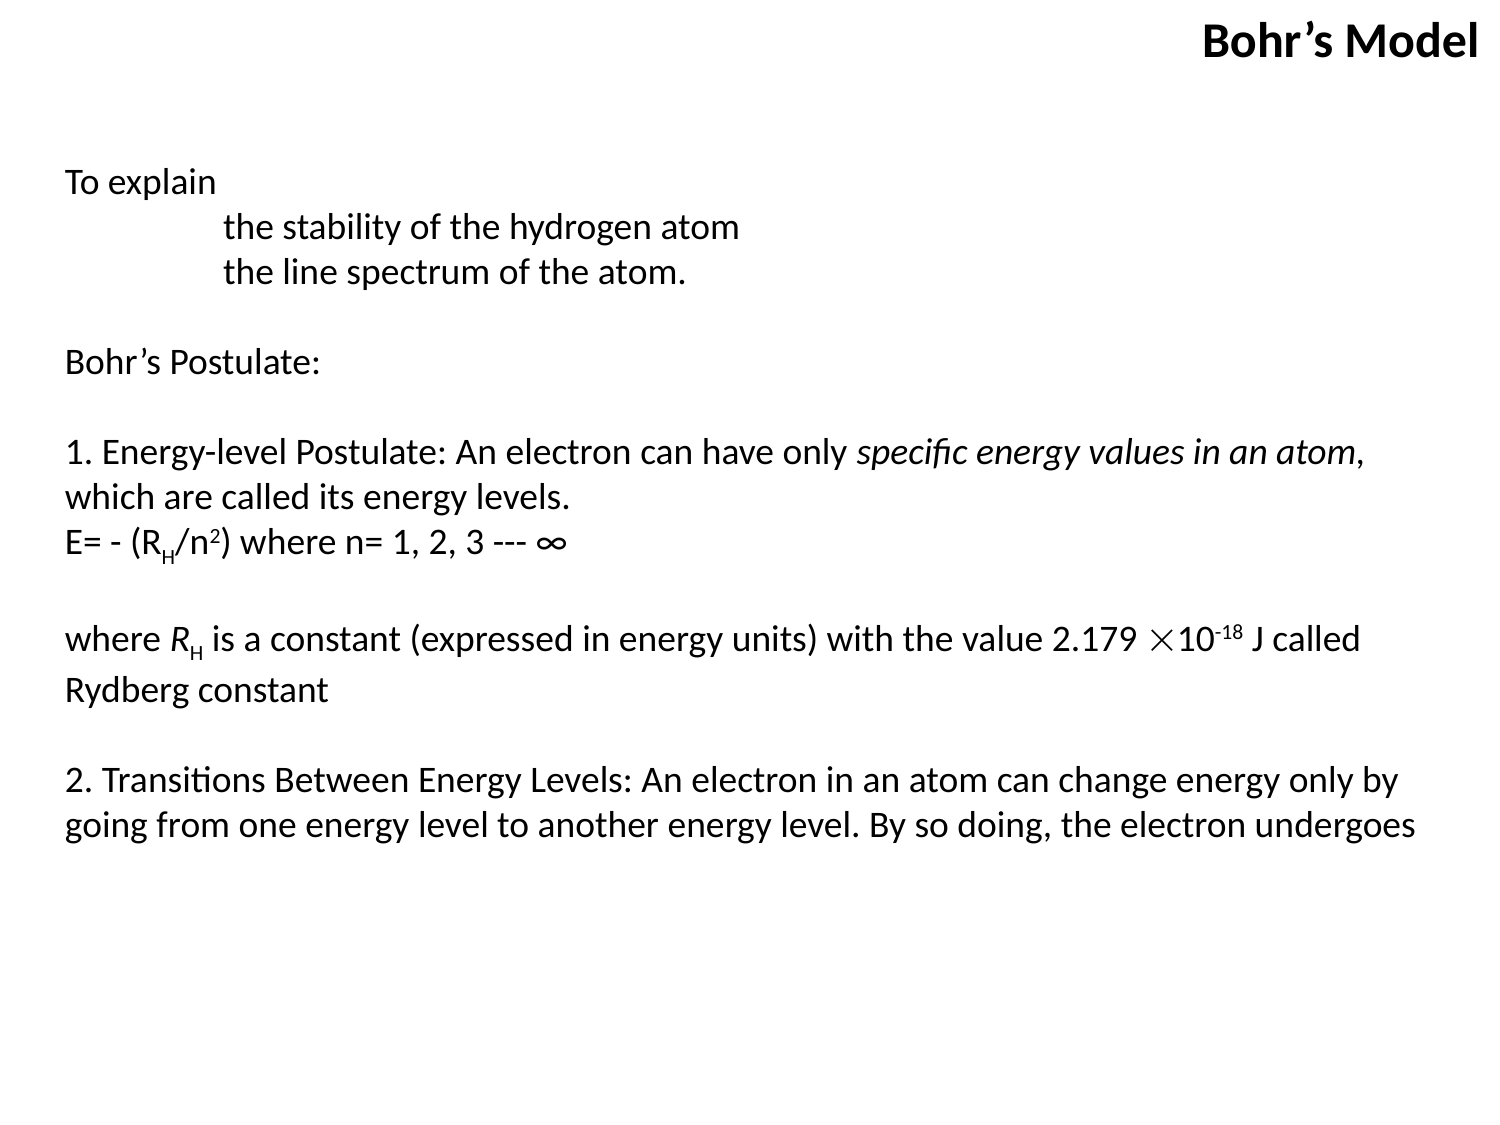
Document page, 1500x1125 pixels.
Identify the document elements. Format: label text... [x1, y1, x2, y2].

text_box To explain the stability of the hydrogen atom the line spectrum of the atom. Bohr’s Postulate: 1. Energy-level Postulate: An electron can have only specific energy values in an atom, which are called its energy levels. E= - (RH/n2) where n= 1, 2, 3 --- ∞ where RH is a constant (expressed in energy units) with the value 2.179 10-18 J called Rydberg constant 2. Transitions Between Energy Levels: An electron in an atom can change energy only by going from one energy level to another energy level. By so doing, the electron undergoes [49, 149, 1463, 852]
text_box Bohr’s Model [1187, 0, 1500, 75]
